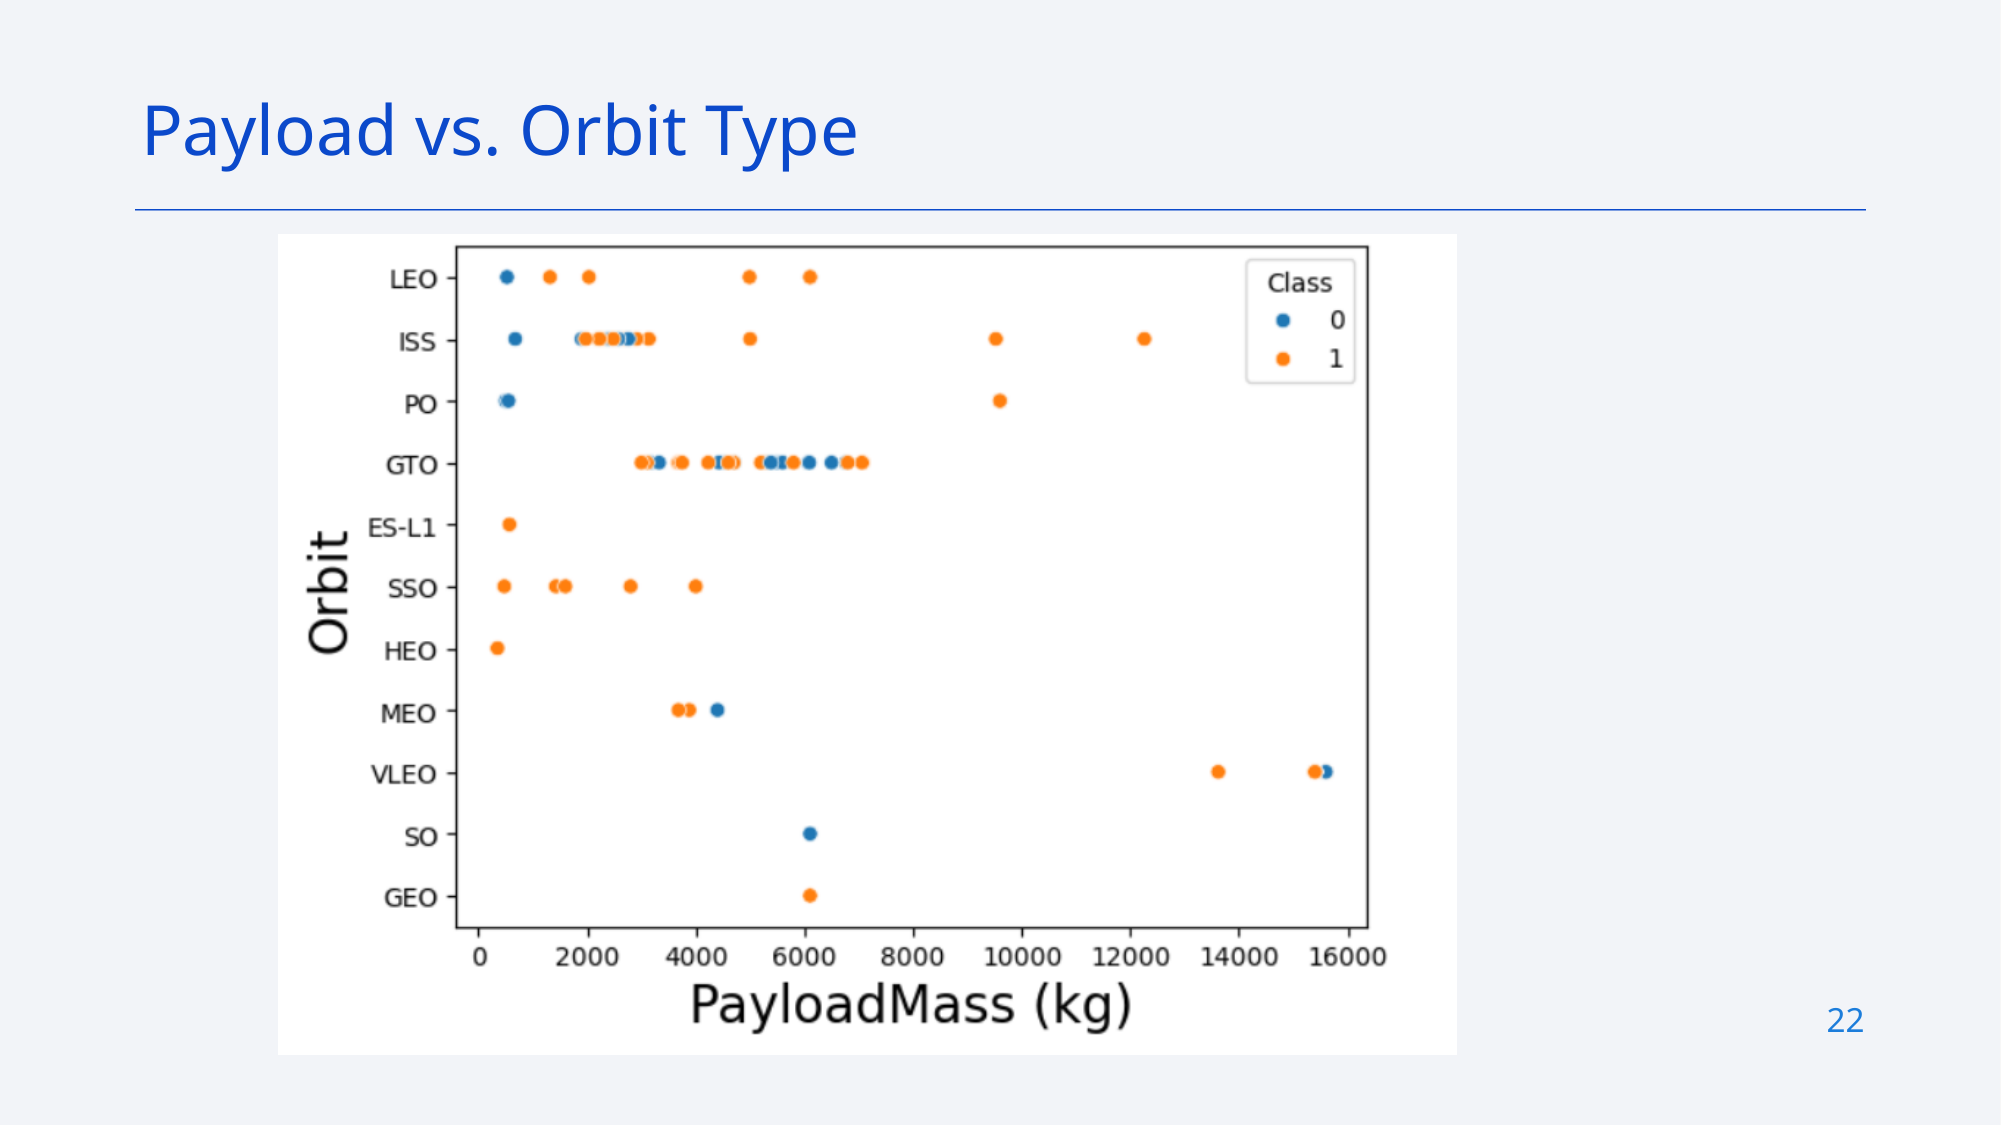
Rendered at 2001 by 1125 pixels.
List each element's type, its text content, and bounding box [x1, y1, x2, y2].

text_box Payload vs. Orbit Type [126, 88, 1852, 179]
slide_number 22 [1457, 988, 1880, 1055]
picture [0, 0, 2001, 1125]
